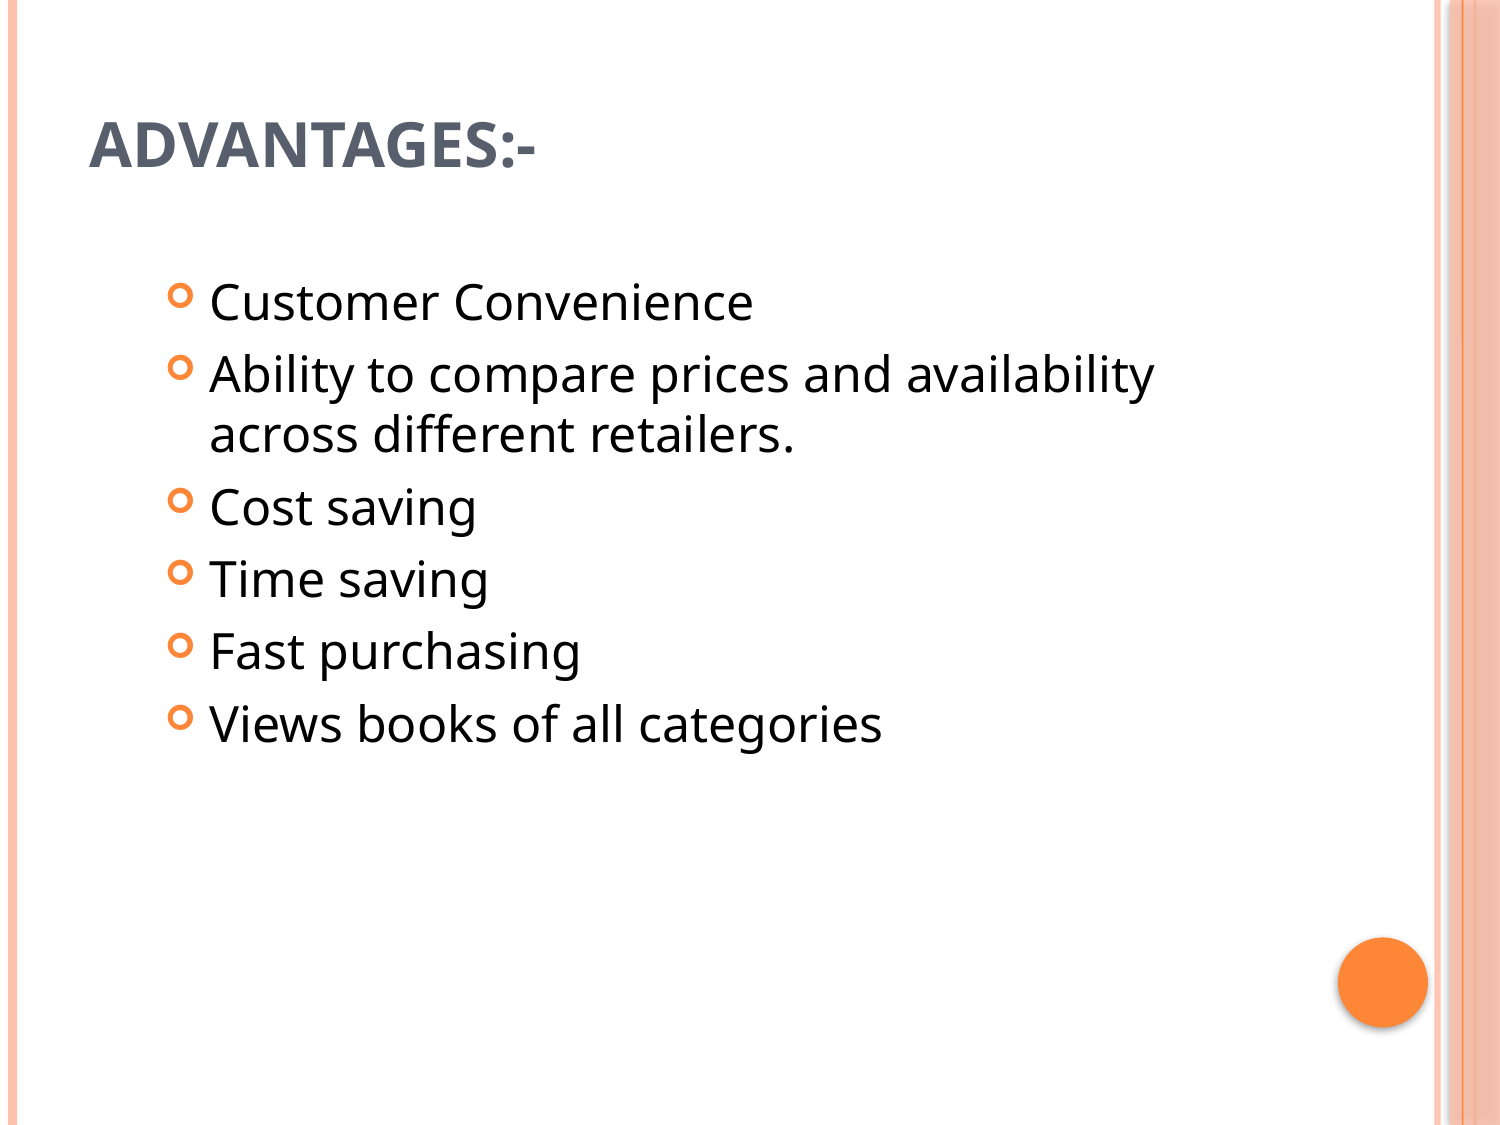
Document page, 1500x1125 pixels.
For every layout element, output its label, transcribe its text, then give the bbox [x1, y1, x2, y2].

list Customer Convenience Ability to compare prices and availability across different retailers. Cost saving Time saving Fast purchasing Views books of all categories [150, 262, 1300, 1062]
title Advantages:- [75, 45, 1300, 188]
